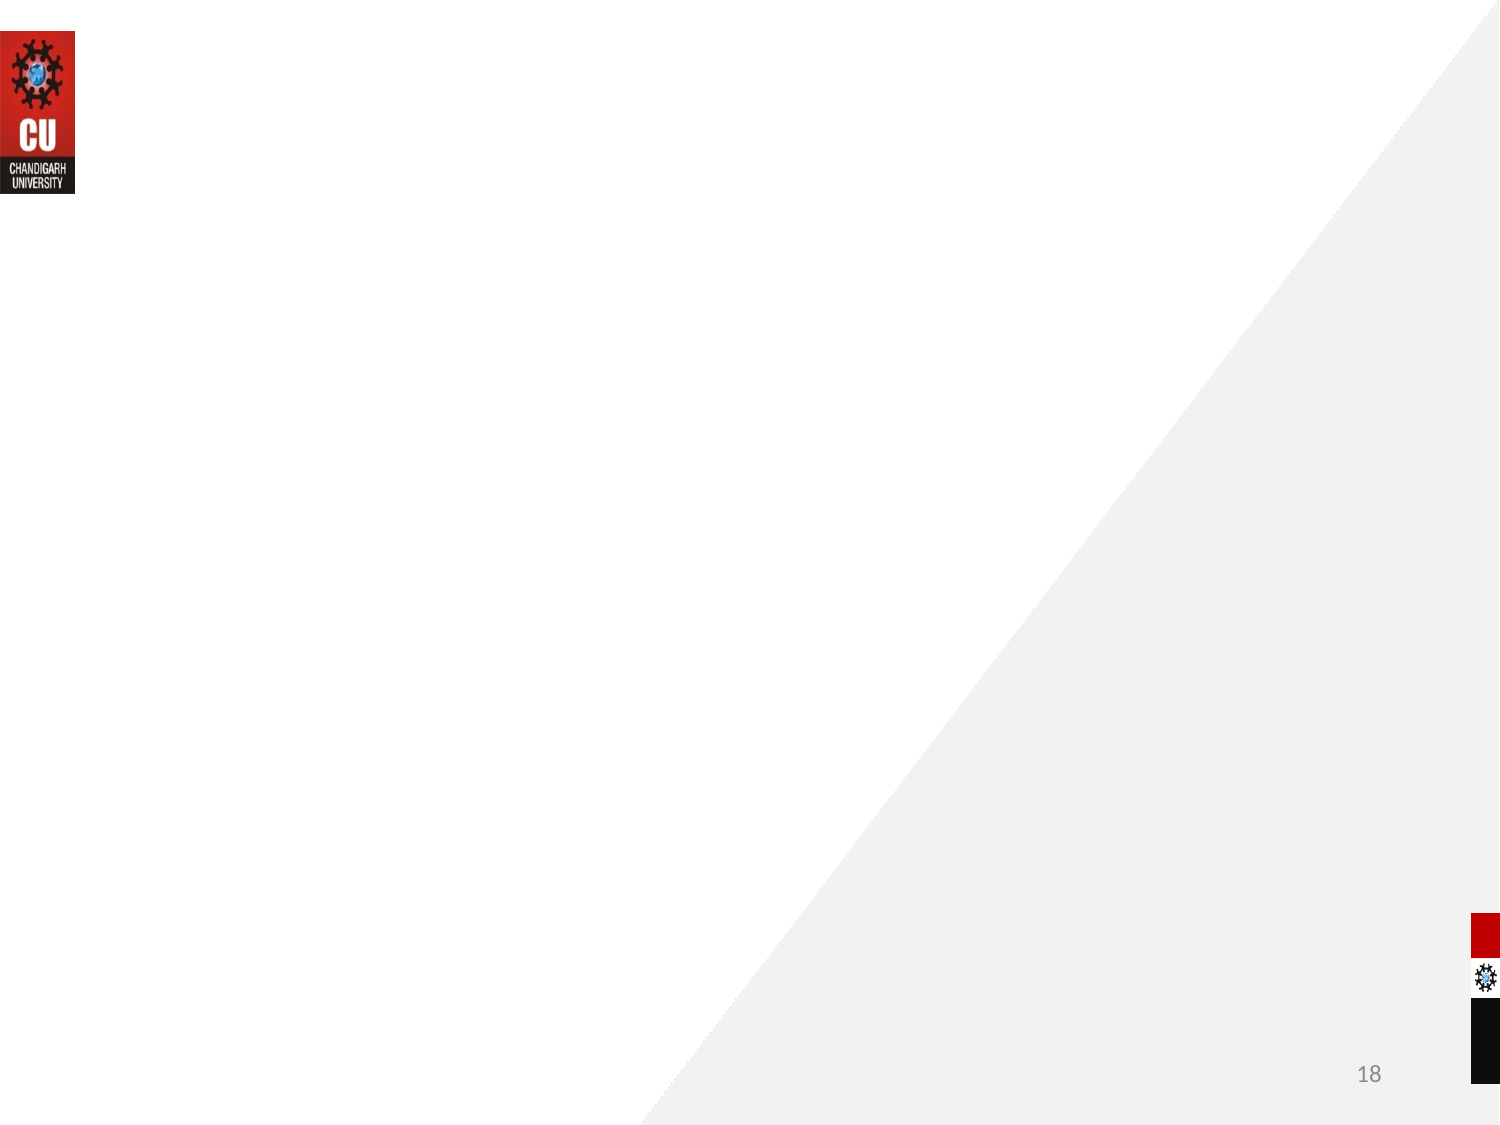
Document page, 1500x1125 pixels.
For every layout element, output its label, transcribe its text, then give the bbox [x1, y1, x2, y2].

slide_number 18 [1059, 1042, 1397, 1103]
picture [0, 0, 1500, 1125]
